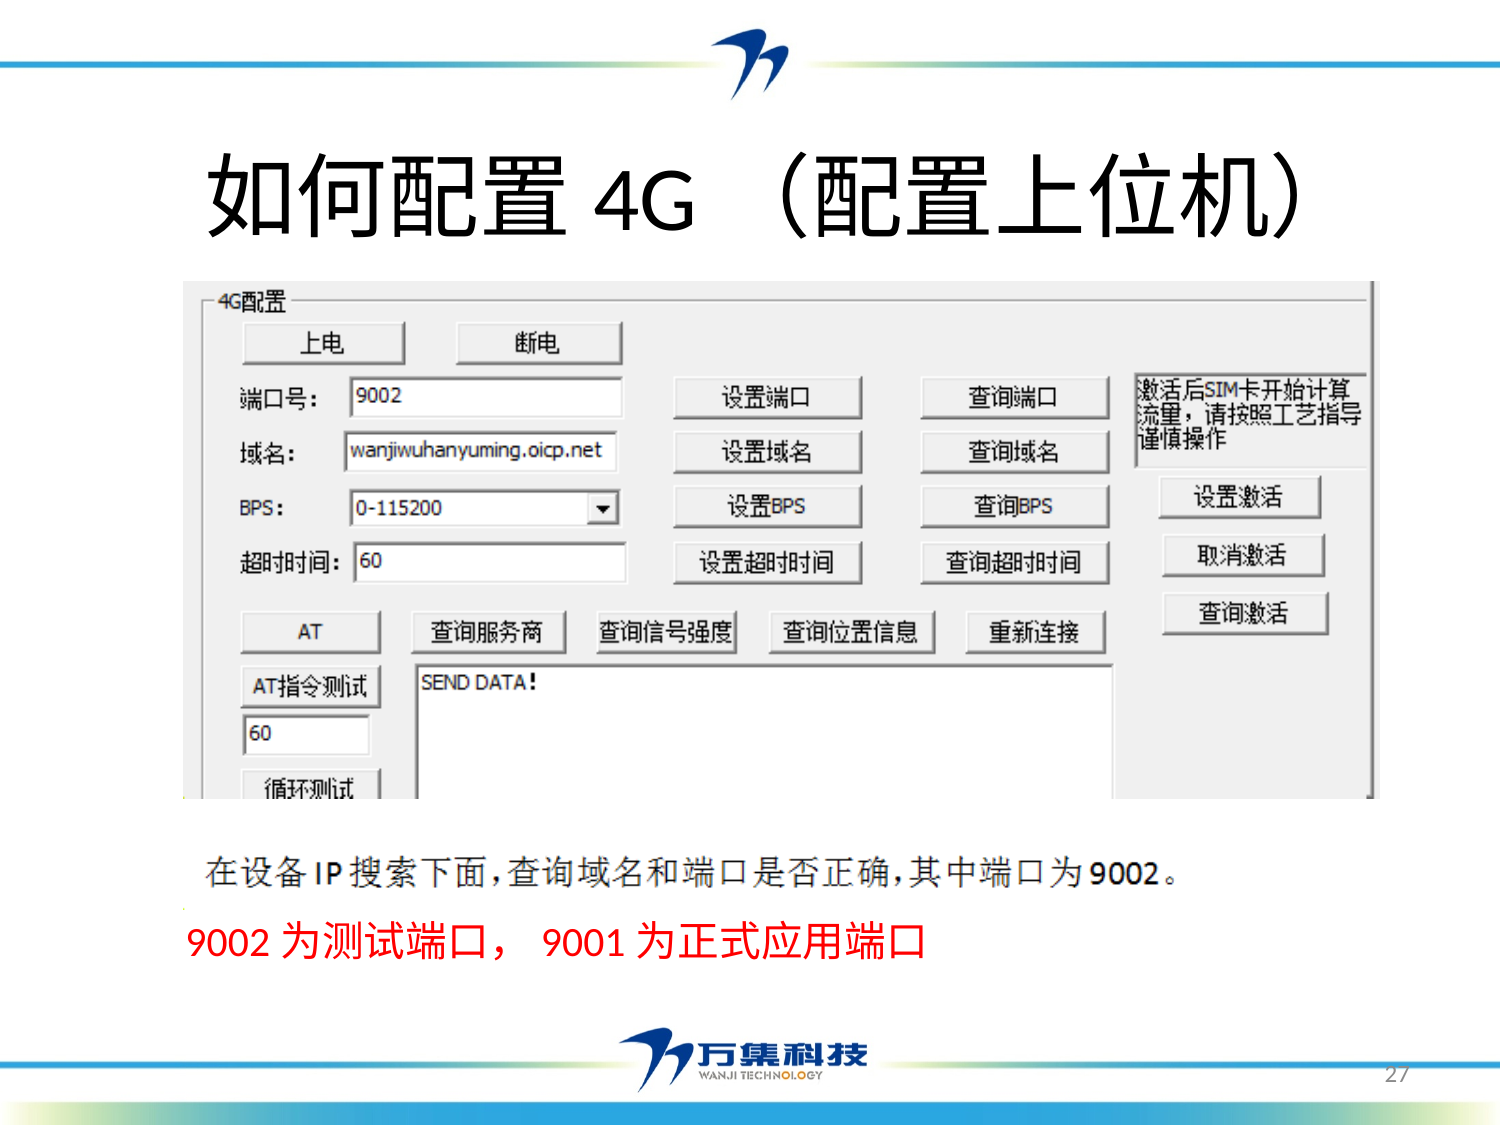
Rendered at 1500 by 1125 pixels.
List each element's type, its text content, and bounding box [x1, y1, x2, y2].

text_box 9002为测试端口，9001为正式应用端口 [170, 907, 943, 973]
picture [0, 0, 1500, 1125]
slide_number 27 [1074, 1042, 1425, 1103]
text_box 如何配置4G（配置上位机） [108, 99, 1458, 288]
